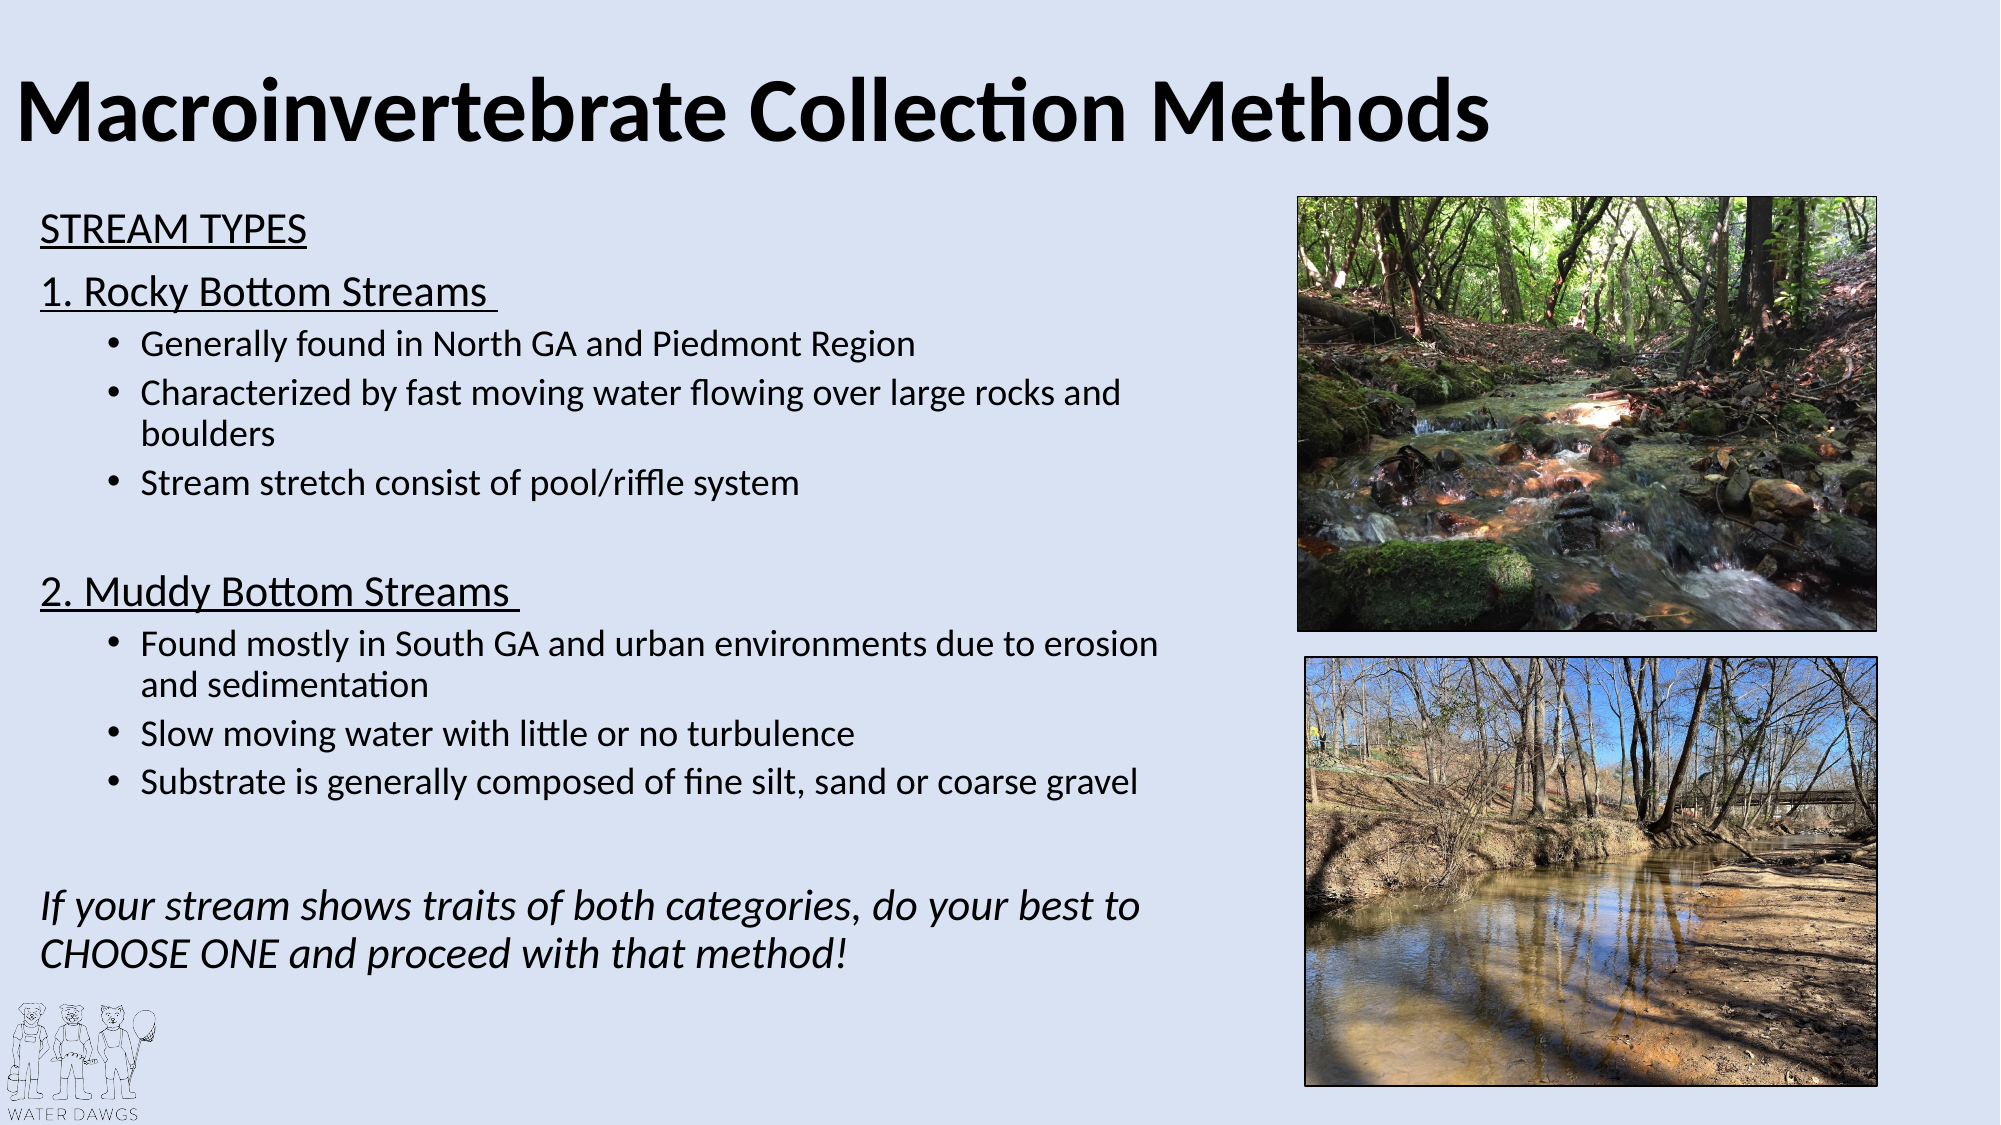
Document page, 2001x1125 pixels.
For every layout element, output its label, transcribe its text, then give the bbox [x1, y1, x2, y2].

picture [1298, 197, 1876, 631]
title Macroinvertebrate Collection Methods [0, 3, 1725, 221]
list STREAM TYPES 1. Rocky Bottom Streams Generally found in North GA and Piedmont Region Characterized by fast moving water flowing over large rocks and boulders Stream stretch consist of pool/riffle system 2. Muddy Bottom Streams Found mostly in South GA and urban environments due to erosion and sedimentation Slow moving water with little or no turbulence Substrate is generally composed of fine silt, sand or coarse gravel If your stream shows traits of both categories, do your best to CHOOSE ONE and proceed with that method! [24, 197, 1215, 991]
picture [1305, 657, 1876, 1086]
picture [0, 966, 172, 1125]
